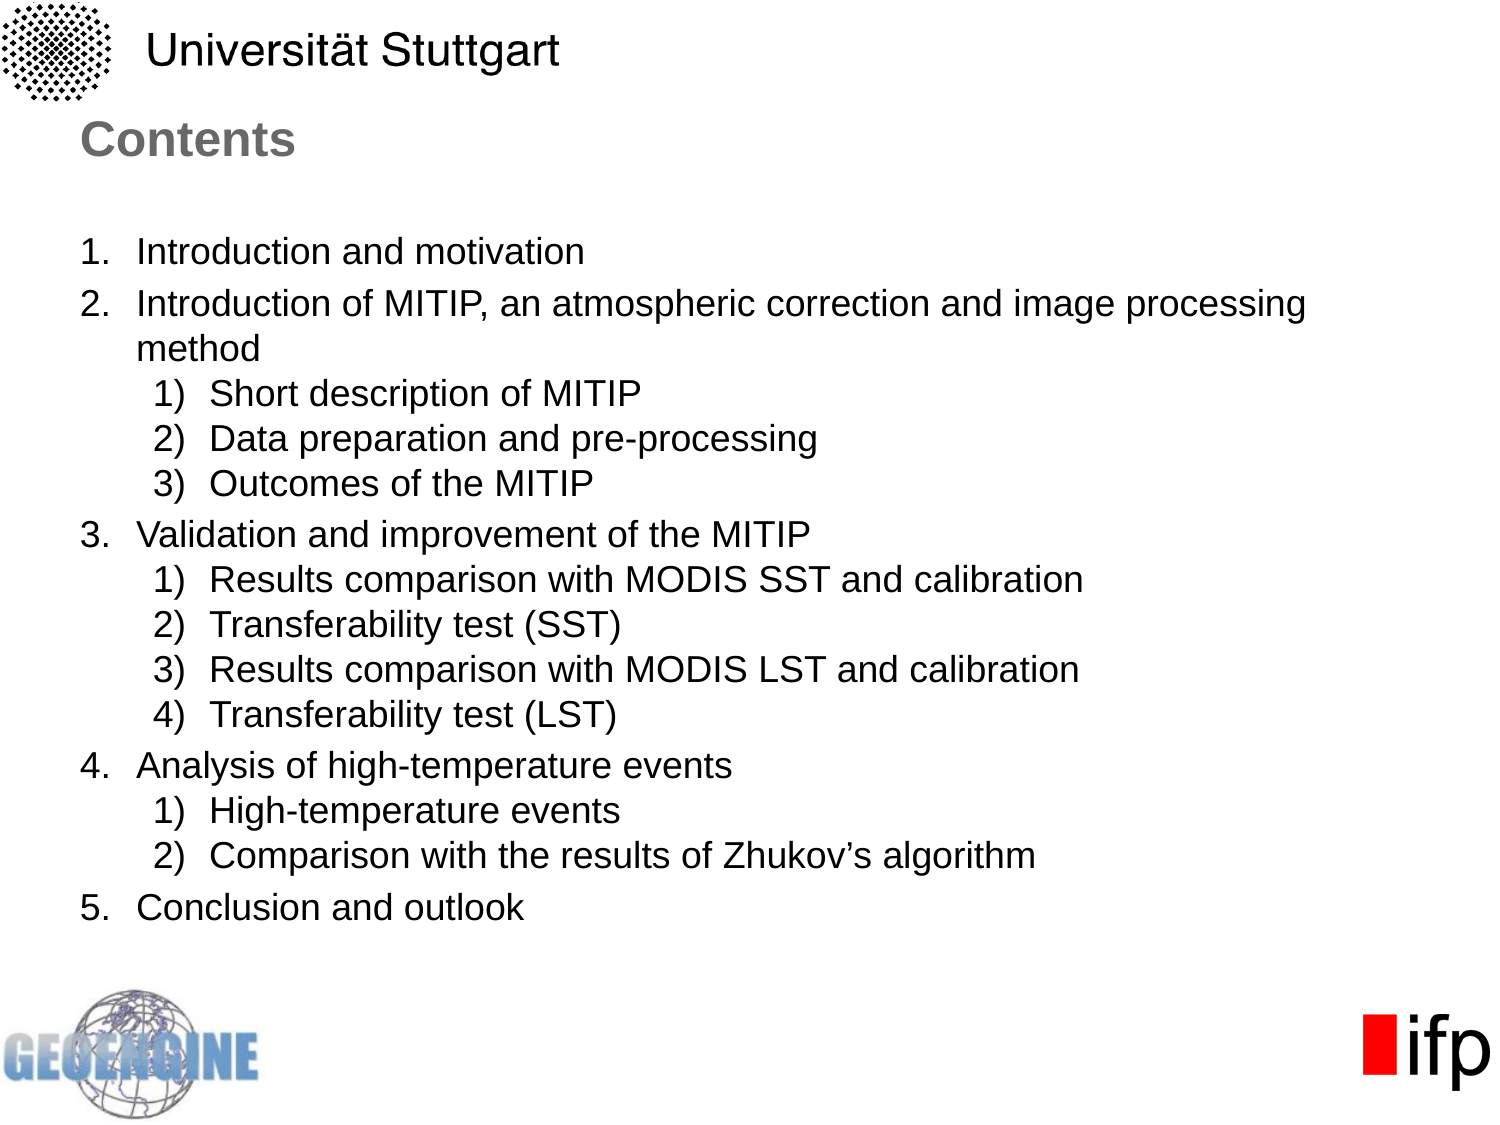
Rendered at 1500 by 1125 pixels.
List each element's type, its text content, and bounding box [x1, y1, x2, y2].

picture [1352, 978, 1500, 1125]
list Introduction and motivation Introduction of MITIP, an atmospheric correction and image processing method Short description of MITIP Data preparation and pre-processing Outcomes of the MITIP Validation and improvement of the MITIP Results comparison with MODIS SST and calibration Transferability test (SST) Results comparison with MODIS LST and calibration Transferability test (LST) Analysis of high-temperature events High-temperature events Comparison with the results of Zhukov’s algorithm Conclusion and outlook [79, 228, 1421, 939]
title Contents [79, 106, 1421, 228]
picture [0, 2, 568, 103]
picture [0, 978, 266, 1125]
